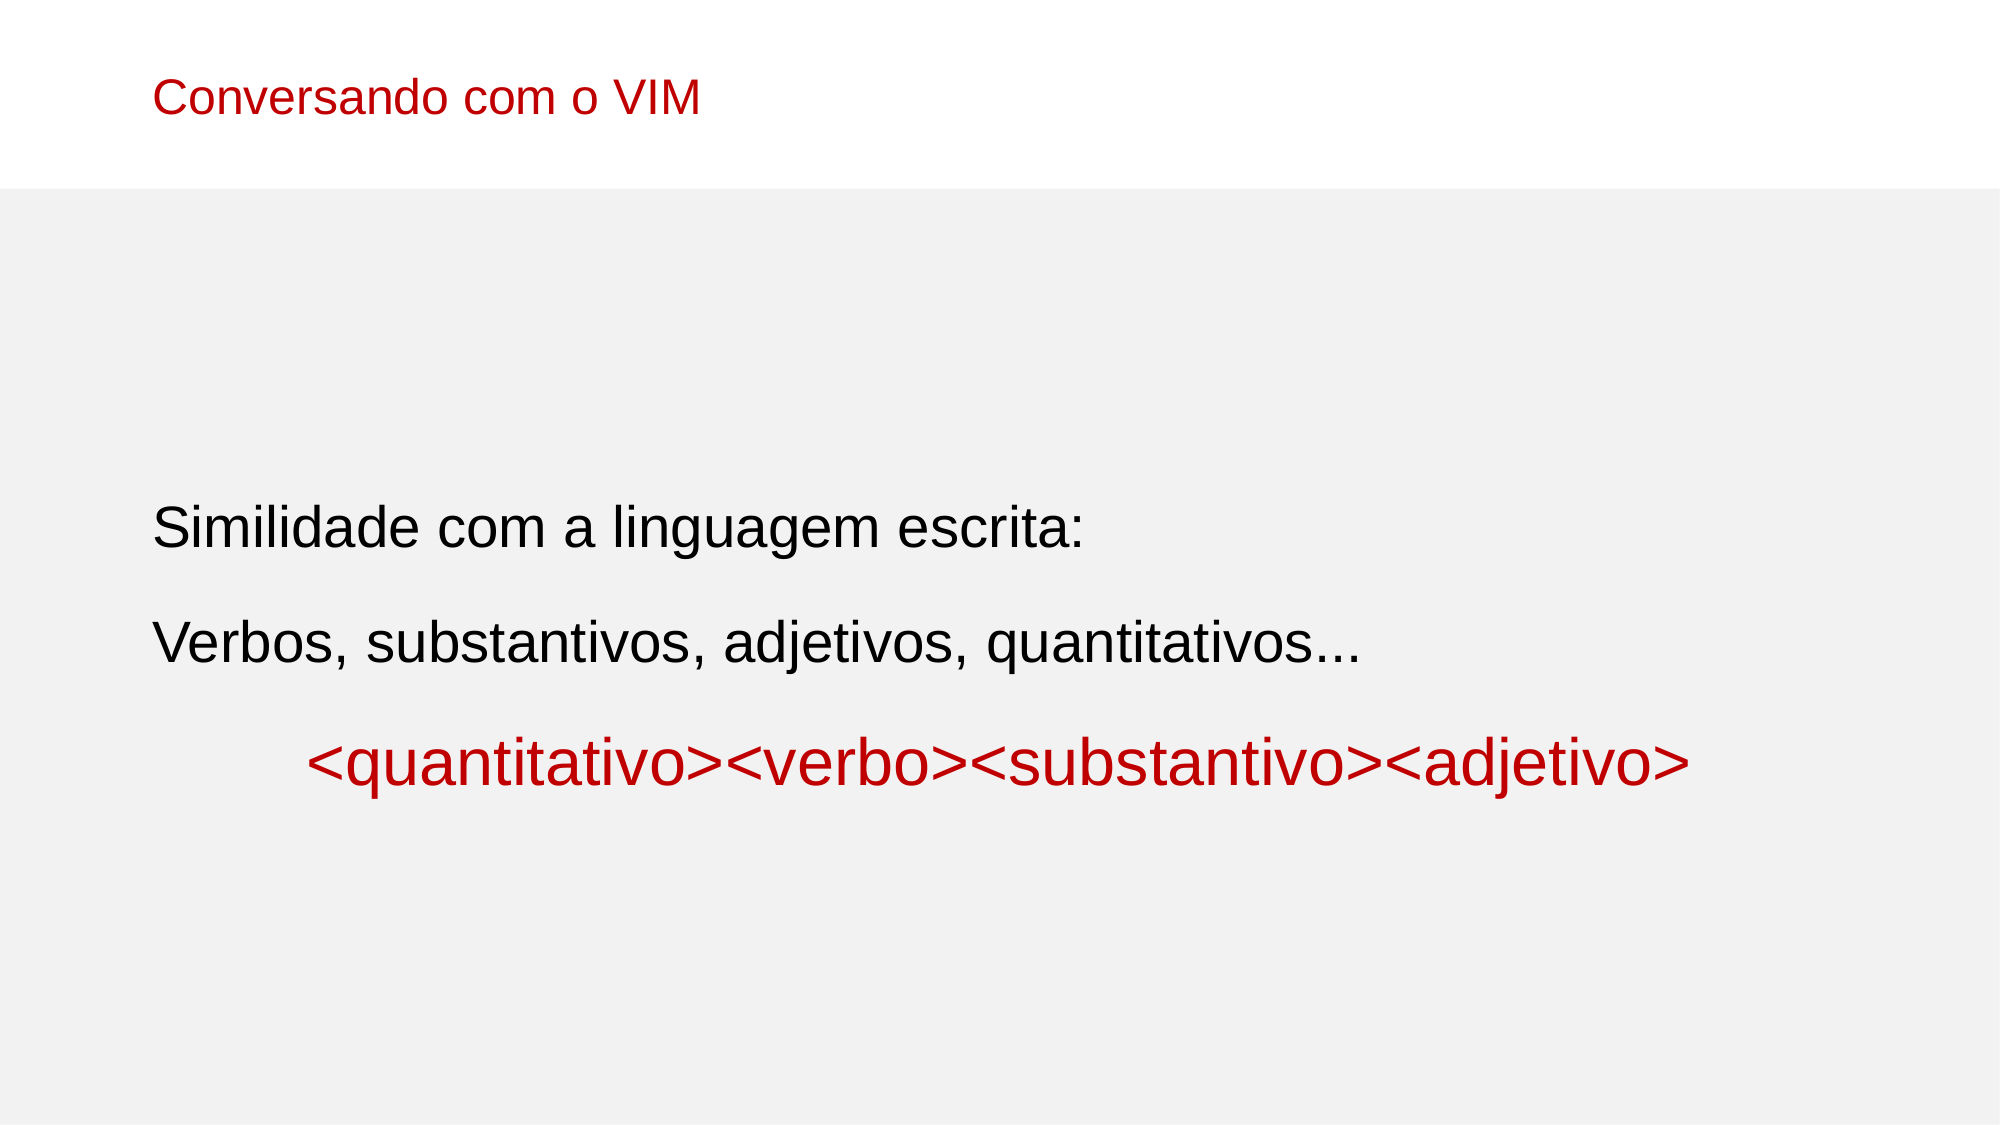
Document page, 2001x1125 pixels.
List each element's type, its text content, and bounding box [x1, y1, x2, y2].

text_box Conversando com o VIM [137, 59, 1863, 137]
text_box Similidade com a linguagem escrita: Verbos, substantivos, adjetivos, quantitativos... <quantitativo><verbo><substantivo><adjetivo> [137, 481, 1863, 1013]
